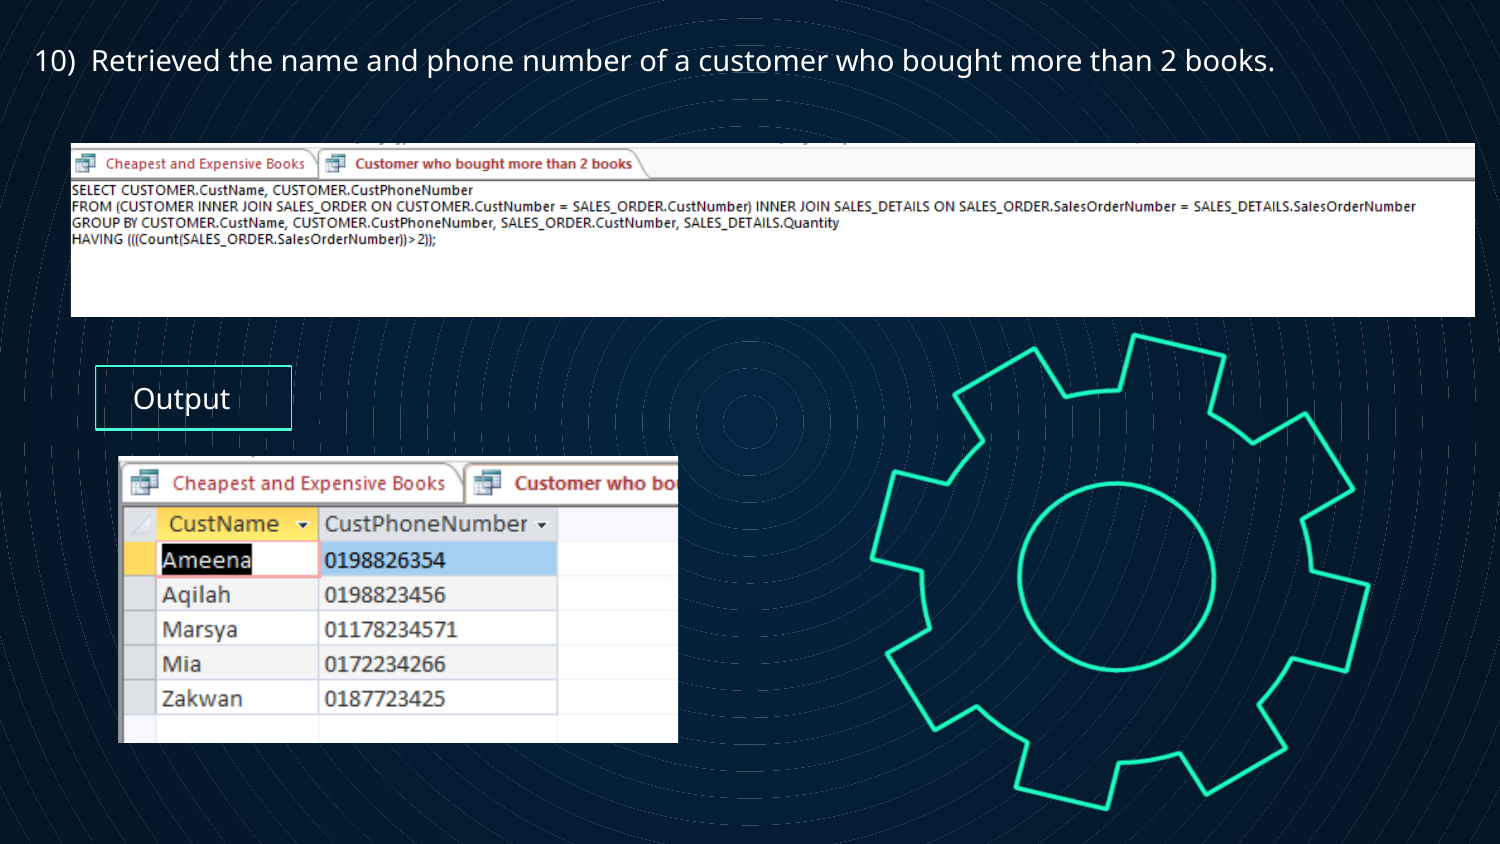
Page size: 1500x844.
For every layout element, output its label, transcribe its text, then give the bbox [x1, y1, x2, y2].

subtitle 10) Retrieved the name and phone number of a customer who bought more than 2 books. [0, 27, 1467, 261]
picture [95, 365, 292, 431]
picture [70, 103, 1500, 844]
text_box Output [297, 372, 526, 423]
